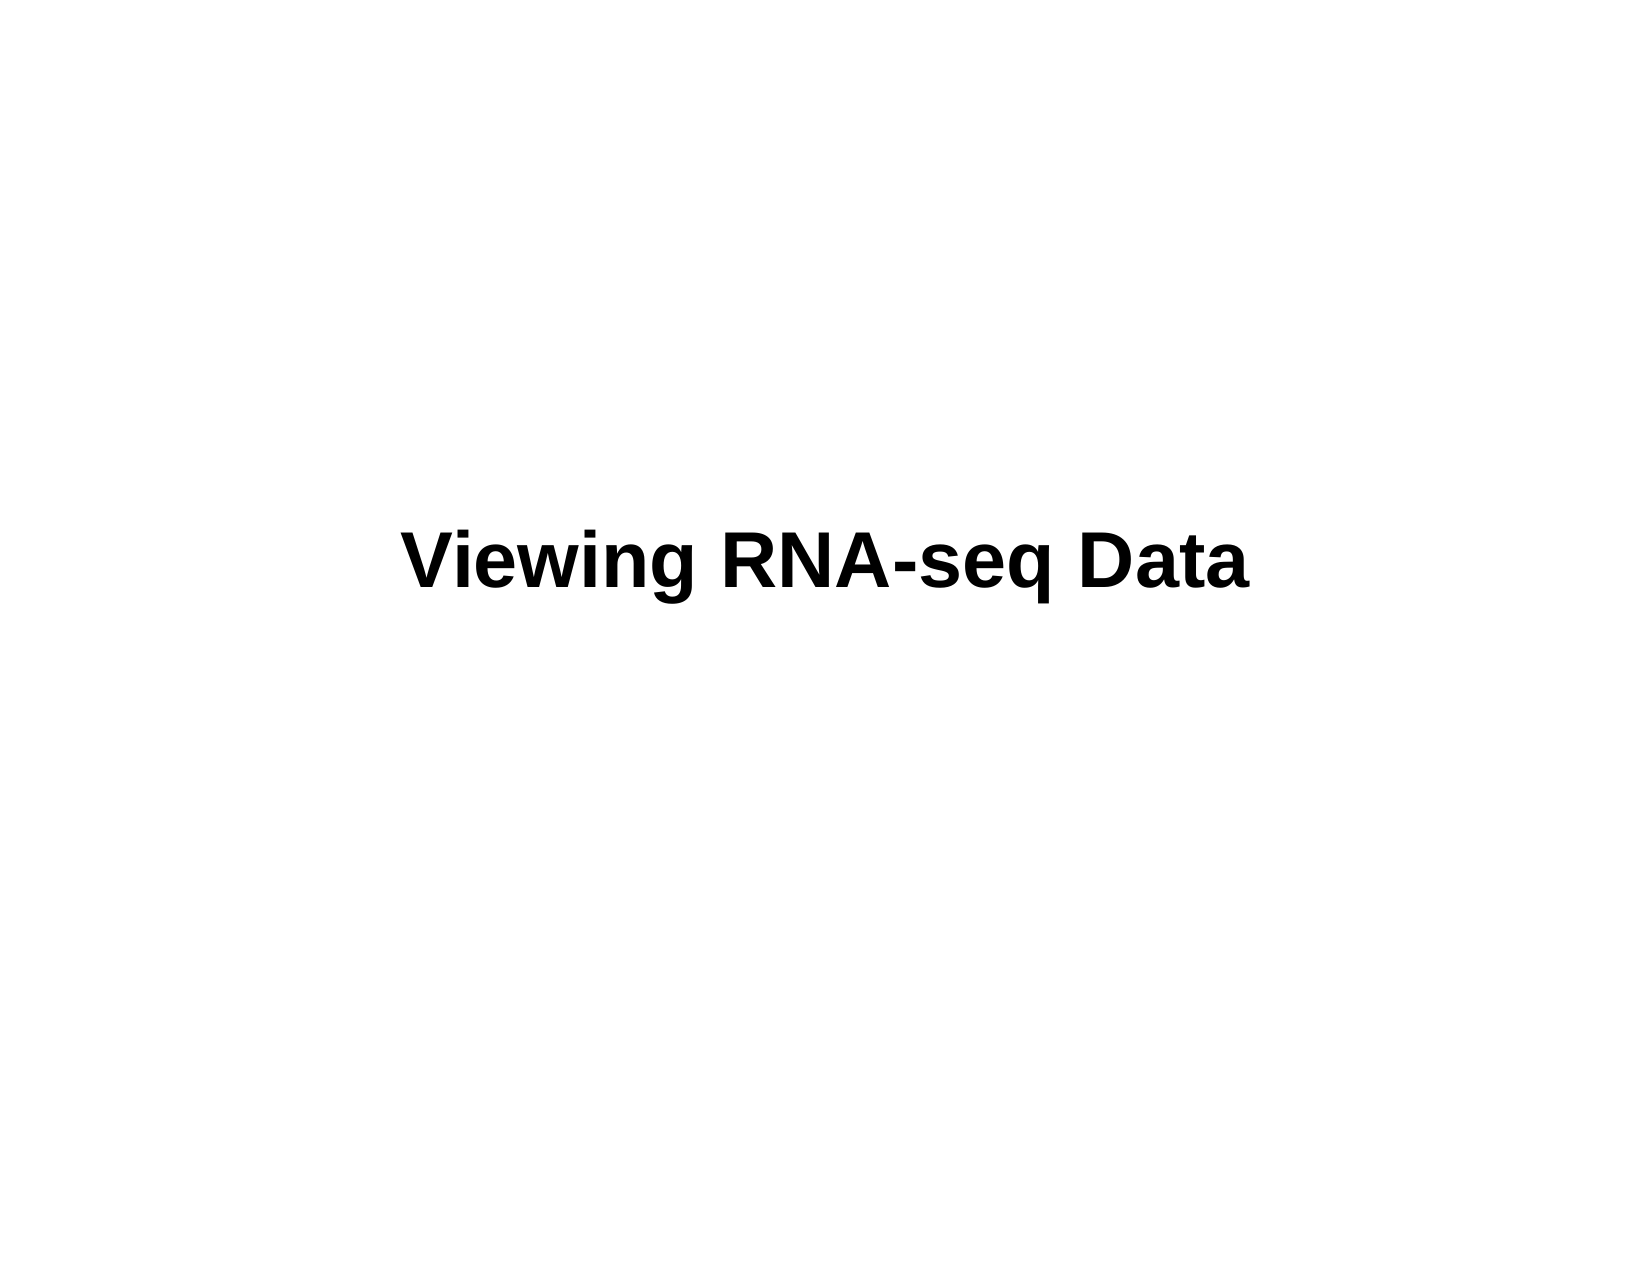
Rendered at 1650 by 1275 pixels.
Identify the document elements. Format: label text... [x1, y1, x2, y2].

title Viewing RNA-seq Data [398, 506, 1254, 722]
